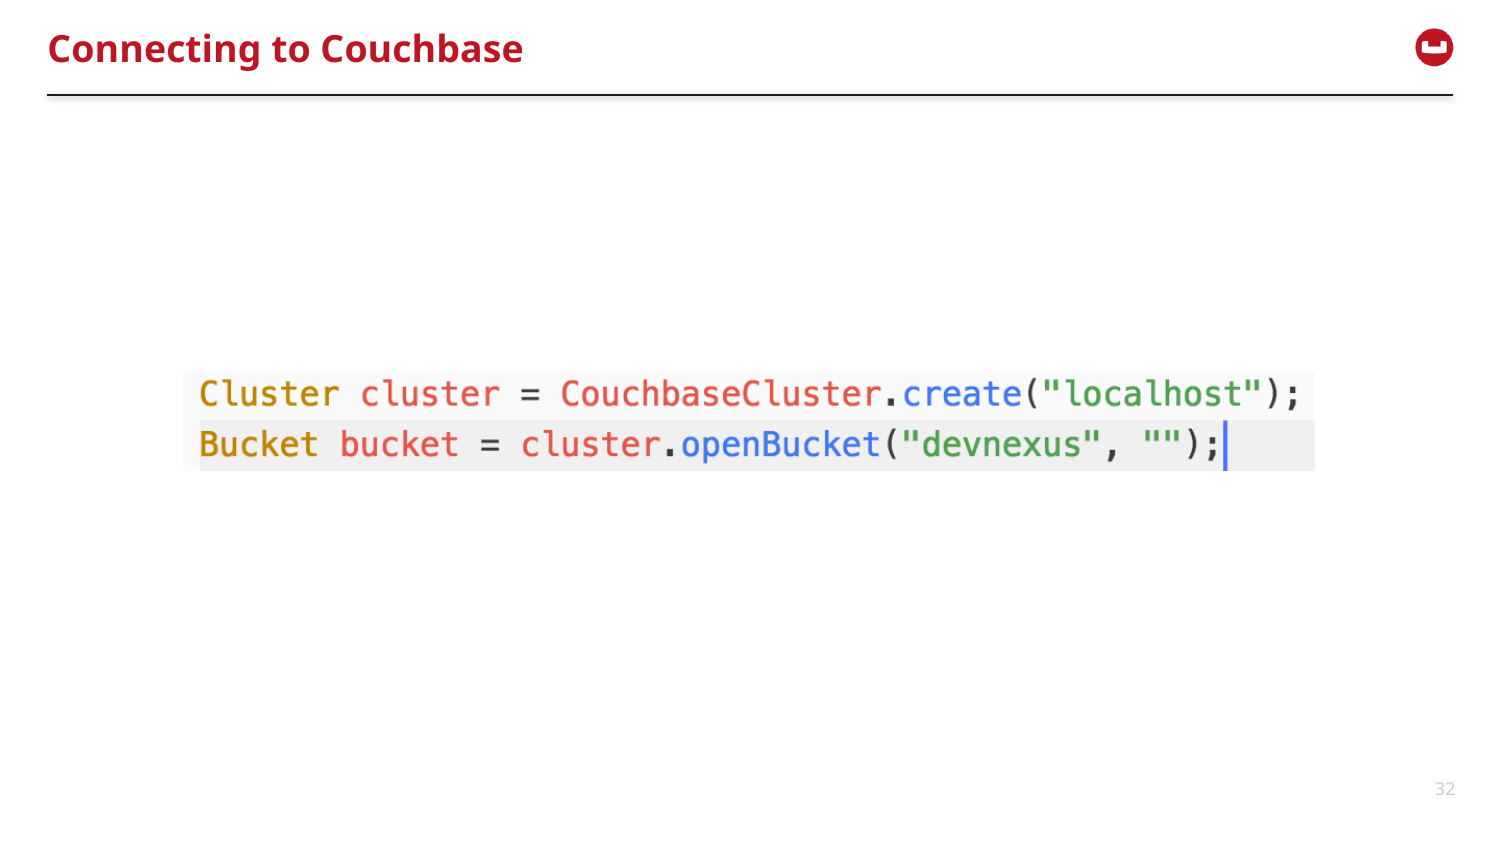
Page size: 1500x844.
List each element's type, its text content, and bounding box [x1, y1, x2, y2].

picture [1414, 27, 1454, 67]
picture [182, 372, 1315, 471]
title Connecting to Couchbase [32, 7, 1345, 96]
